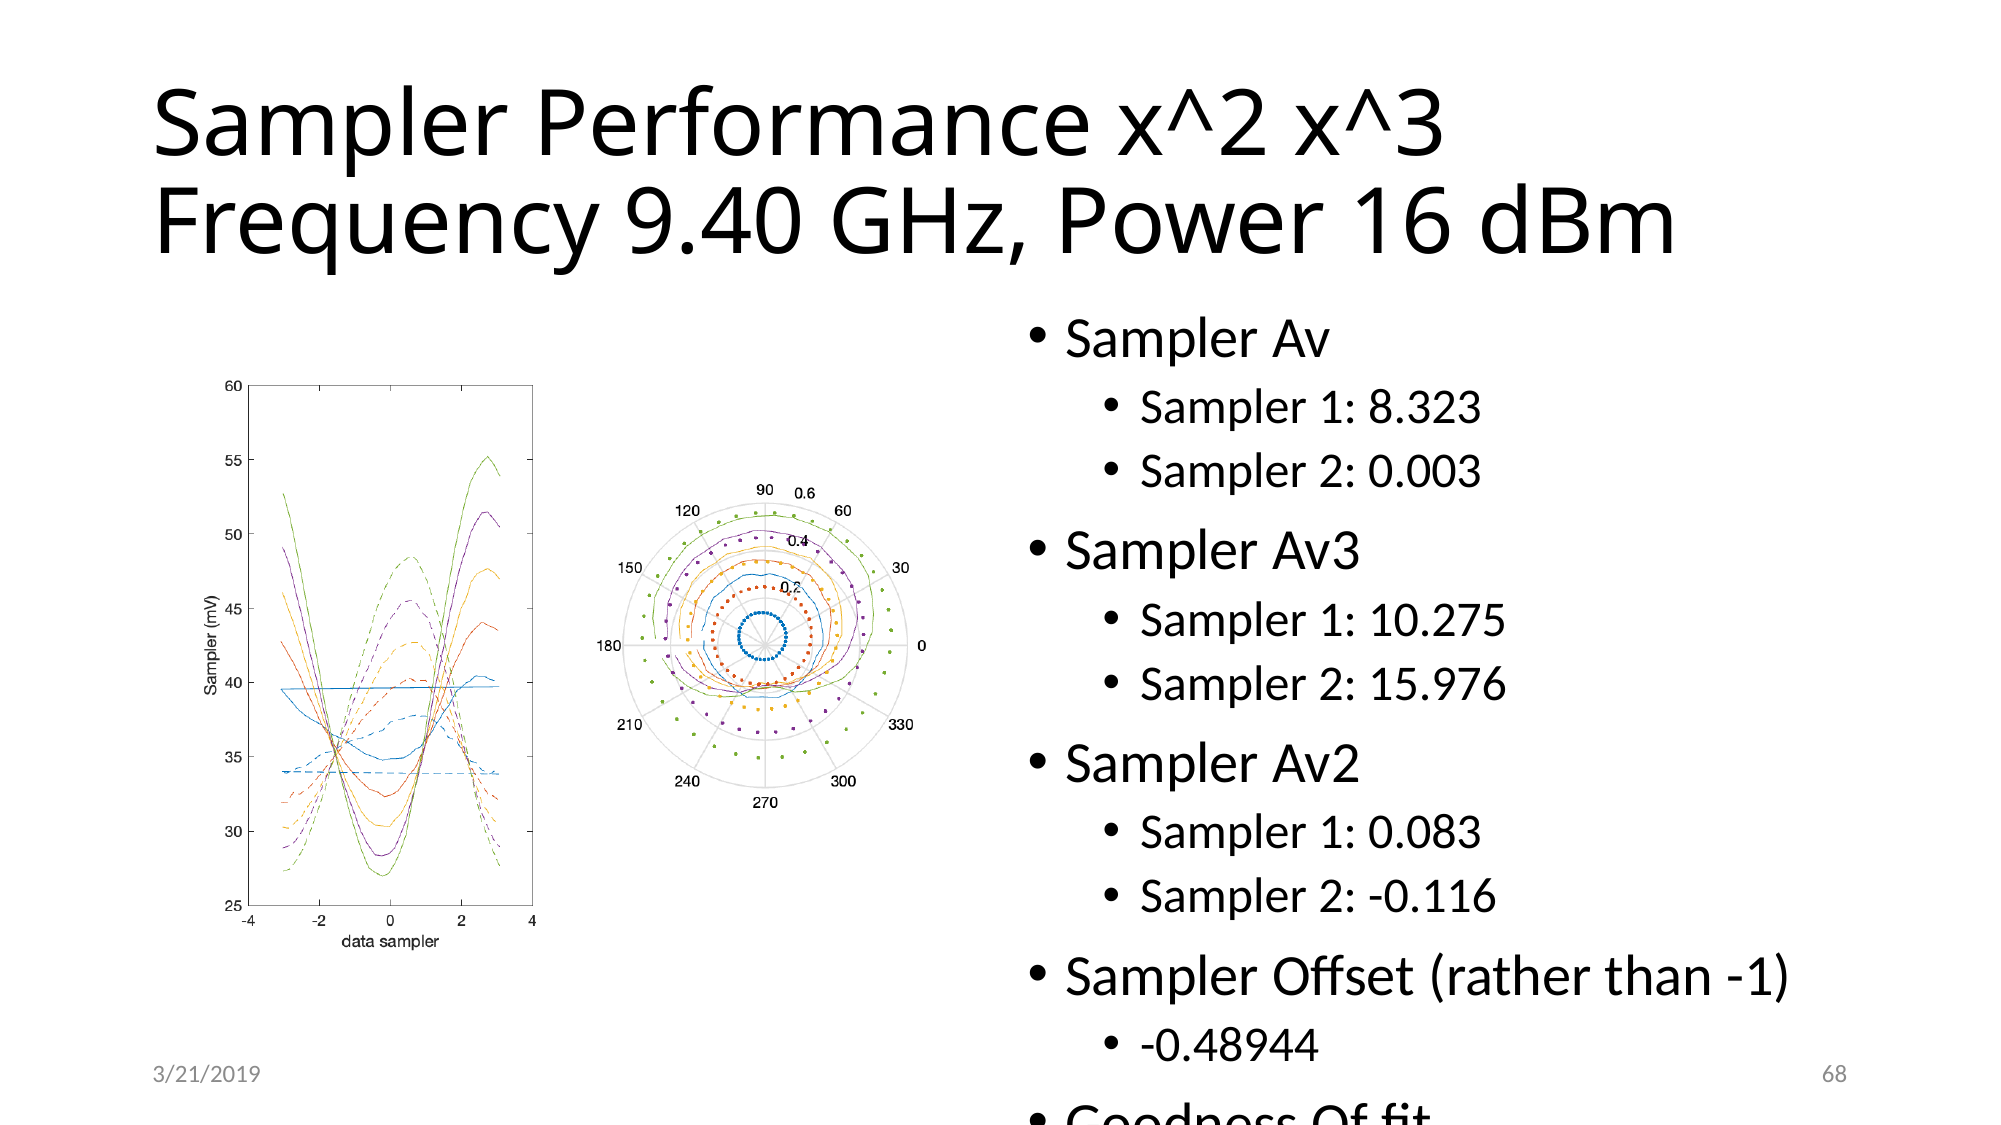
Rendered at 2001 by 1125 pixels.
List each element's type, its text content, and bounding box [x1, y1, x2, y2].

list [137, 337, 988, 975]
title Sampler Performance x^2 x^3 Frequency 9.40 GHz, Power 16 dBm [137, 59, 1863, 278]
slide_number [137, 1042, 588, 1103]
list Sampler Av Sampler 1: 8.323 Sampler 2: 0.003 Sampler Av3 Sampler 1: 10.275 Sampler 2: 15.976 Sampler Av2 Sampler 1: 0.083 Sampler 2: -0.116 Sampler Offset (rather than -1) -0.48944 Goodness Of fit 0 [1012, 299, 1863, 1014]
footer [662, 1042, 1338, 1103]
slide_number ‹#› [1412, 1042, 1863, 1103]
